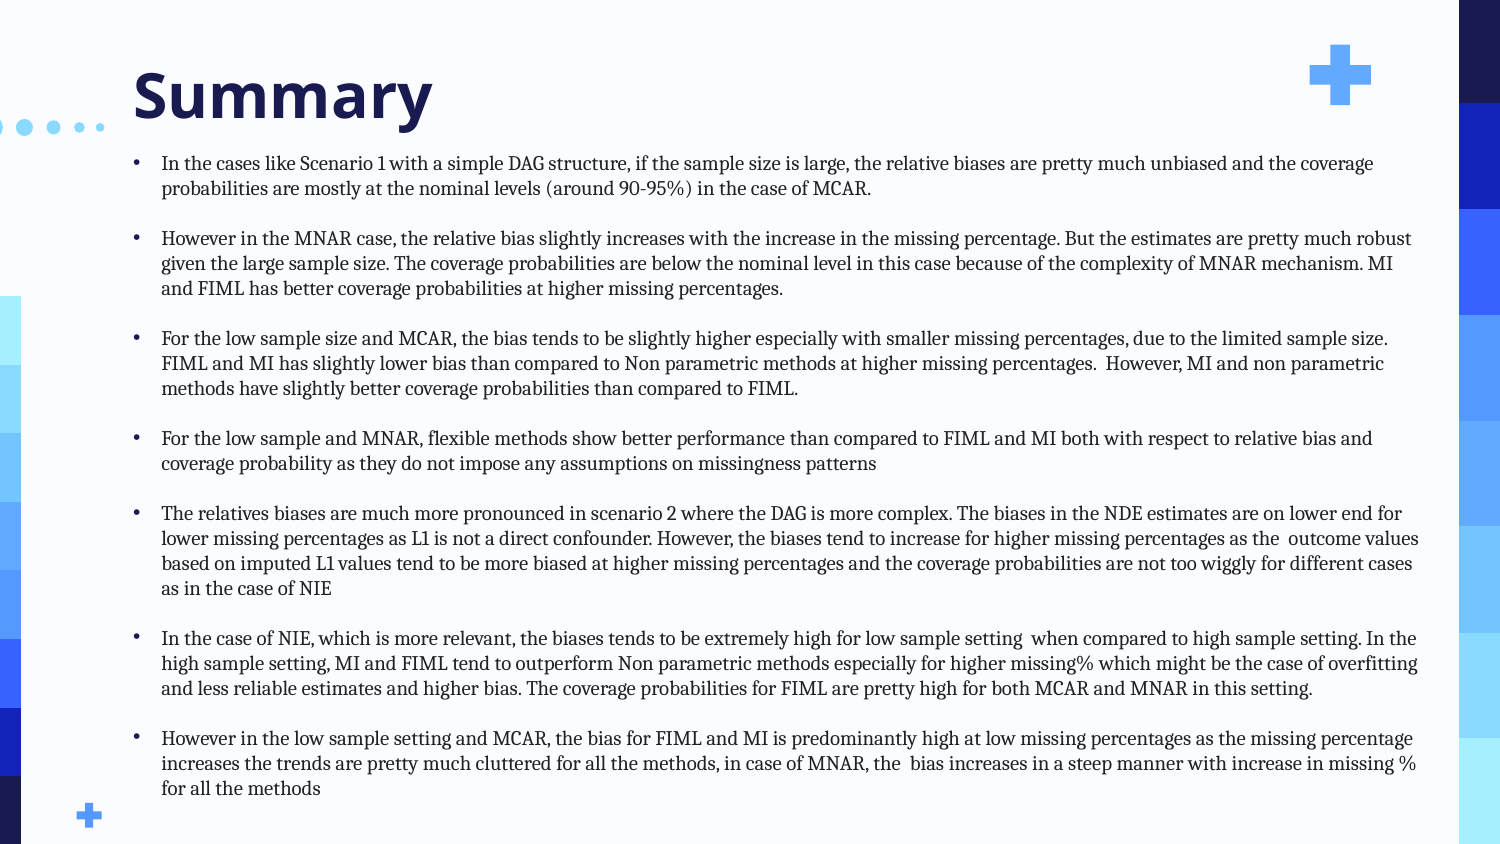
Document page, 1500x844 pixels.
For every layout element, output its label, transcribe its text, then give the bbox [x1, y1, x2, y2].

title Summary [118, 40, 1382, 104]
subtitle In the cases like Scenario 1 with a simple DAG structure, if the sample size is large, the relative biases are pretty much unbiased and the coverage probabilities are mostly at the nominal levels (around 90-95%) in the case of MCAR. However in the MNAR case, the relative bias slightly increases with the increase in the missing percentage. But the estimates are pretty much robust given the large sample size. The coverage probabilities are below the nominal level in this case because of the complexity of MNAR mechanism. MI and FIML has better coverage probabilities at higher missing percentages. For the low sample size and MCAR, the bias tends to be slightly higher especially with smaller missing percentages, due to the limited sample size. FIML and MI has slightly lower bias than compared to Non parametric methods at higher missing percentages. However, MI and non parametric methods have slightly better coverage probabilities than compared to FIML. For the low sample and MNAR, flexible methods show better performance than compared to FIML and MI both with respect to relative bias and coverage probability as they do not impose any assumptions on missingness patterns The relatives biases are much more pronounced in scenario 2 where the DAG is more complex. The biases in the NDE estimates are on lower end for lower missing percentages as L1 is not a direct confounder. However, the biases tend to increase for higher missing percentages as the outcome values based on imputed L1 values tend to be more biased at higher missing percentages and the coverage probabilities are not too wiggly for different cases as in the case of NIE In the case of NIE, which is more relevant, the biases tends to be extremely high for low sample setting when compared to high sample setting. In the high sample setting, MI and FIML tend to outperform Non parametric methods especially for higher missing% which might be the case of overfitting and less reliable estimates and higher bias. The coverage probabilities for FIML are pretty high for both MCAR and MNAR in this setting. However in the low sample setting and MCAR, the bias for FIML and MI is predominantly high at low missing percentages as the missing percentage increases the trends are pretty much cluttered for all the methods, in case of MNAR, the bias increases in a steep manner with increase in missing % for all the methods [118, 104, 1440, 829]
